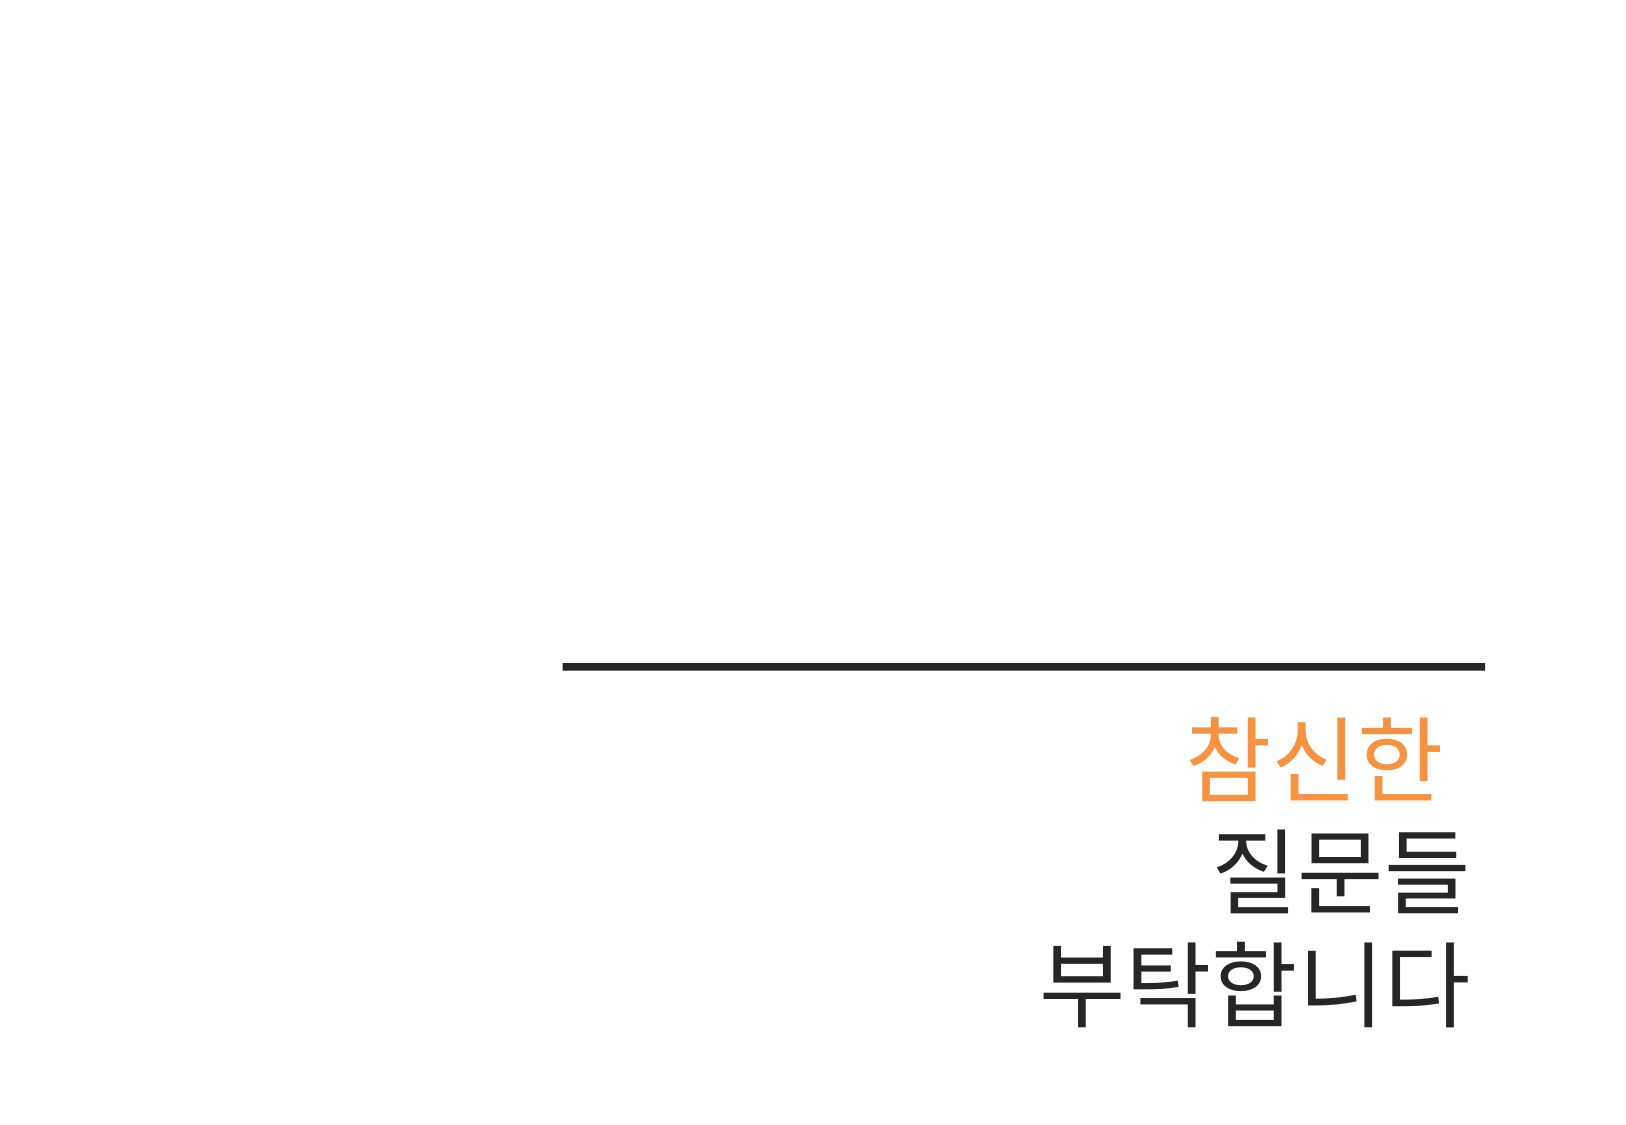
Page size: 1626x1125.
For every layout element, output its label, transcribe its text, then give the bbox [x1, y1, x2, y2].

text_box 참신한 질문들 부탁합니다 [992, 694, 1486, 1047]
text_box [562, 662, 1486, 672]
